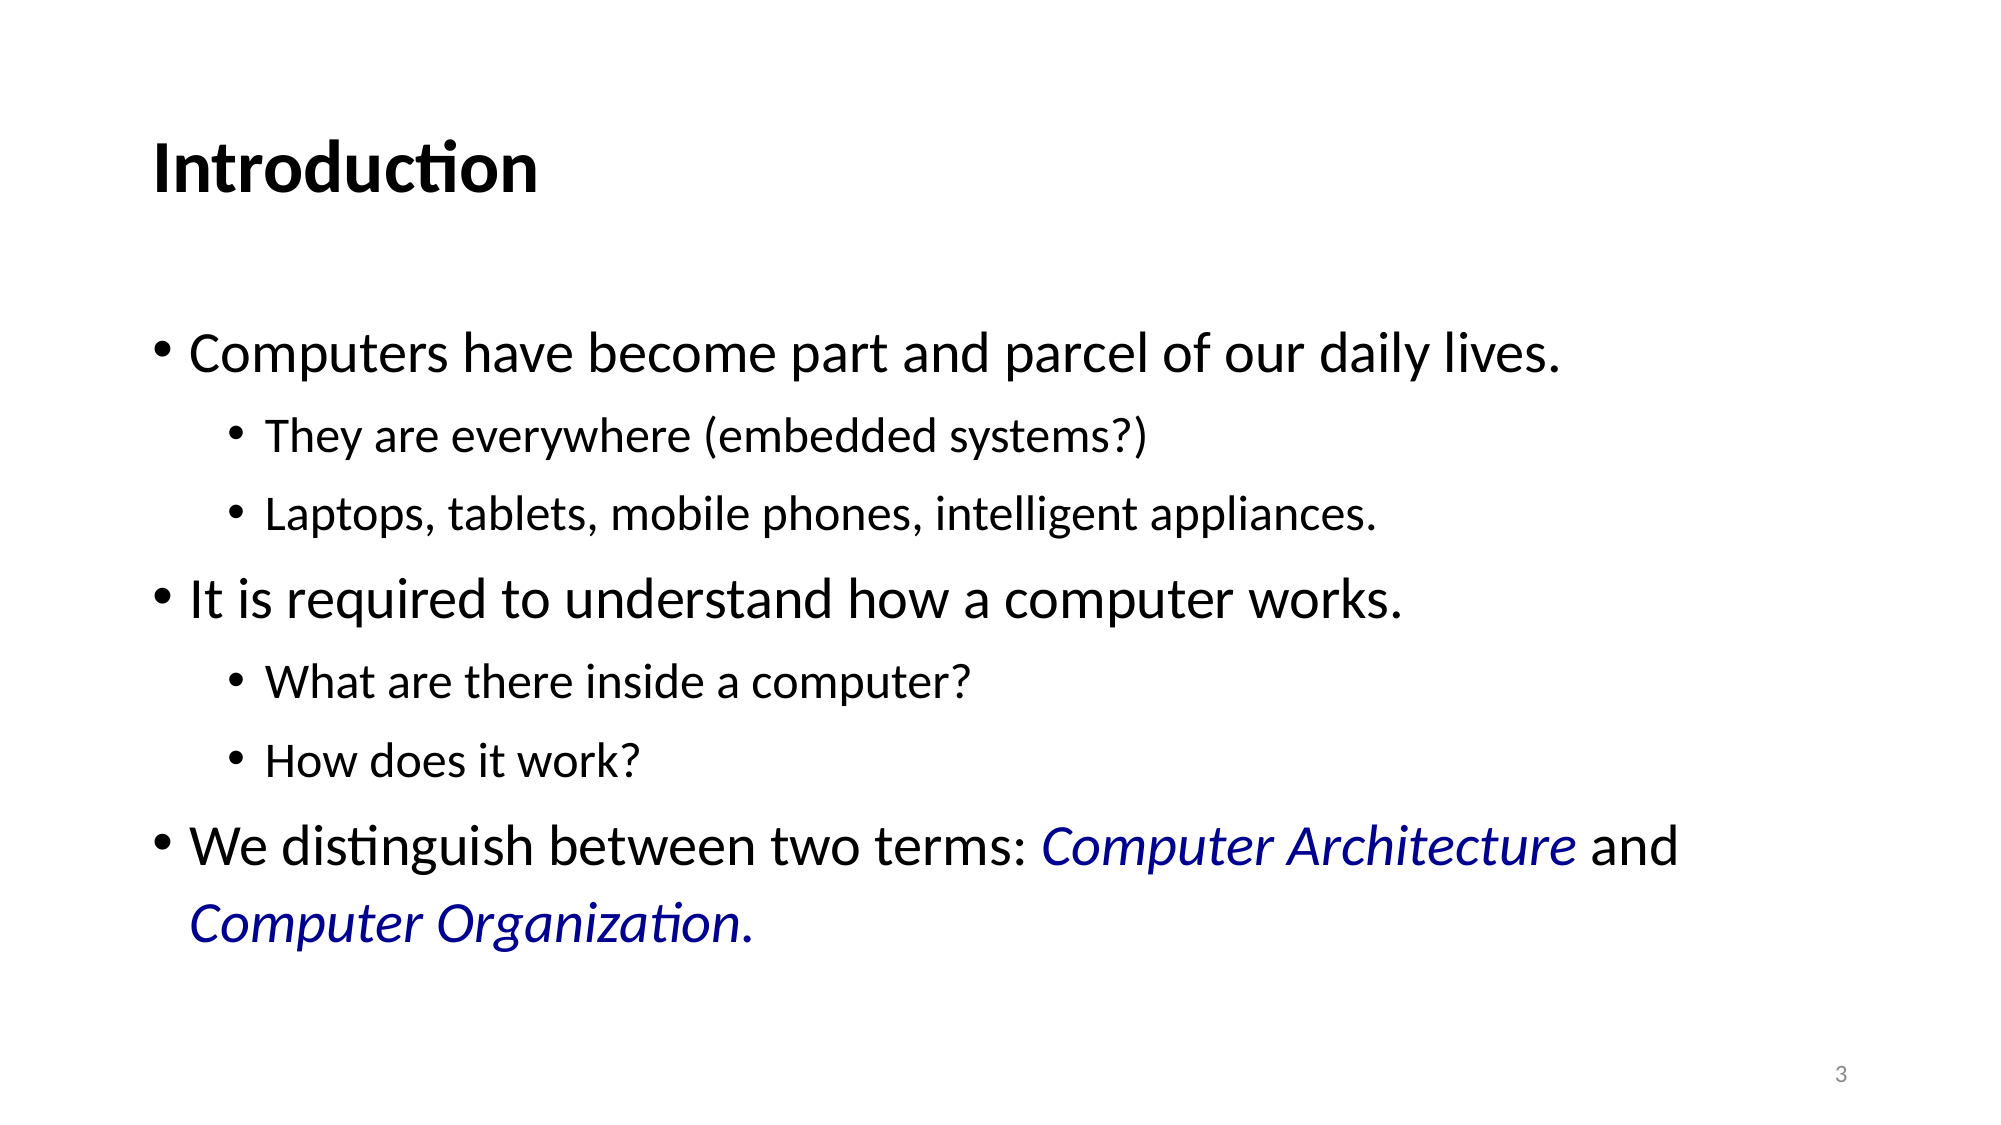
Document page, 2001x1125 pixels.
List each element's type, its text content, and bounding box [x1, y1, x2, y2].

list Computers have become part and parcel of our daily lives. They are everywhere (embedded systems?) Laptops, tablets, mobile phones, intelligent appliances. It is required to understand how a computer works. What are there inside a computer? How does it work? We distinguish between two terms: Computer Architecture and Computer Organization. [137, 299, 1863, 1014]
title Introduction [137, 59, 1863, 278]
slide_number 3 [1412, 1042, 1863, 1103]
